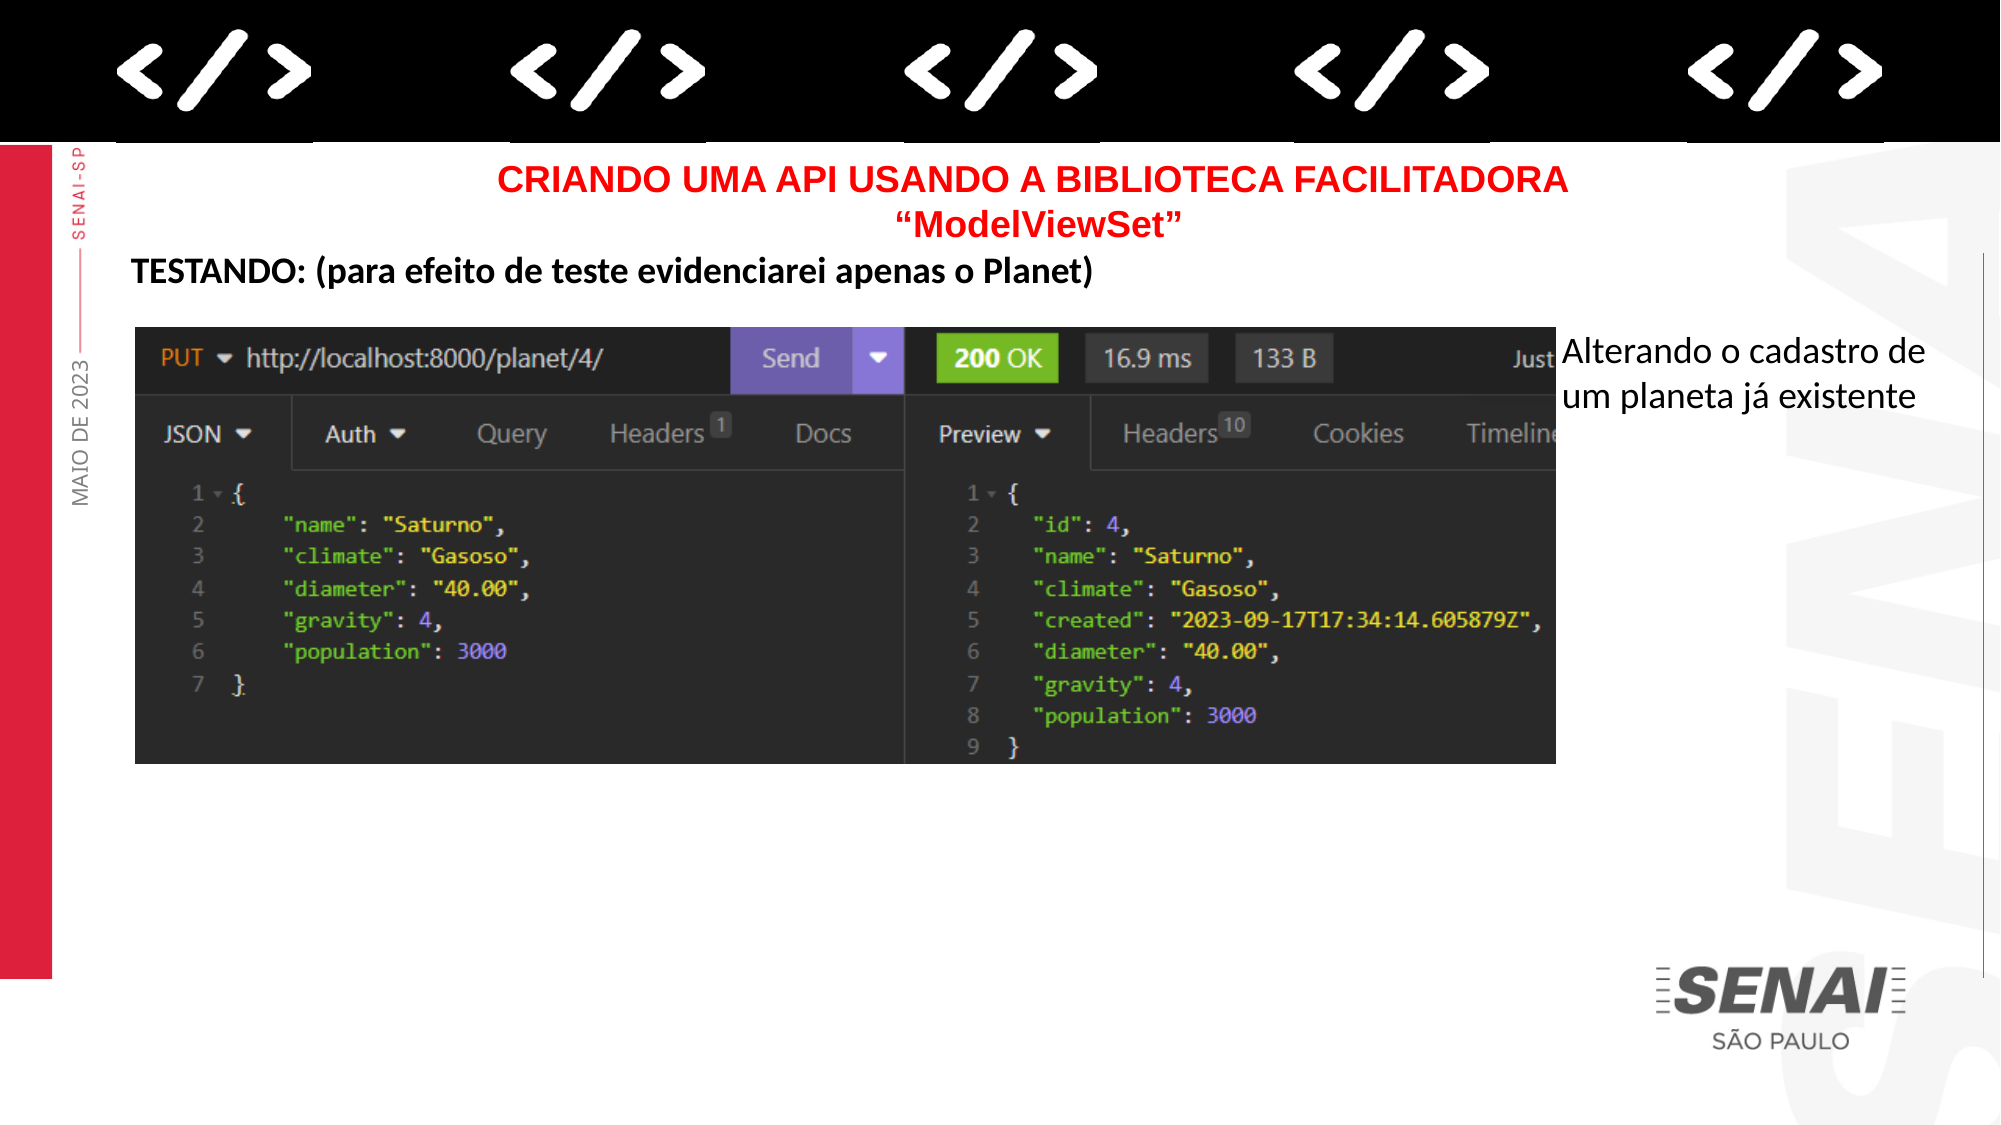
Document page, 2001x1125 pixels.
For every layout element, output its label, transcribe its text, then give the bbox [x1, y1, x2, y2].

text_box Alterando o cadastro de um planeta já existente [1547, 318, 1942, 424]
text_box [0, 0, 2000, 143]
picture [135, 327, 1556, 764]
list MAIO DE 2023 [61, 345, 98, 570]
text_box TESTANDO: (para efeito de teste evidenciarei apenas o Planet) [116, 238, 2000, 299]
text_box [98, 143, 1915, 1105]
picture [0, 0, 2001, 1125]
text_box CRIANDO UMA API USANDO A BIBLIOTECA FACILITADORA “ModelViewSet” [281, 147, 1786, 238]
